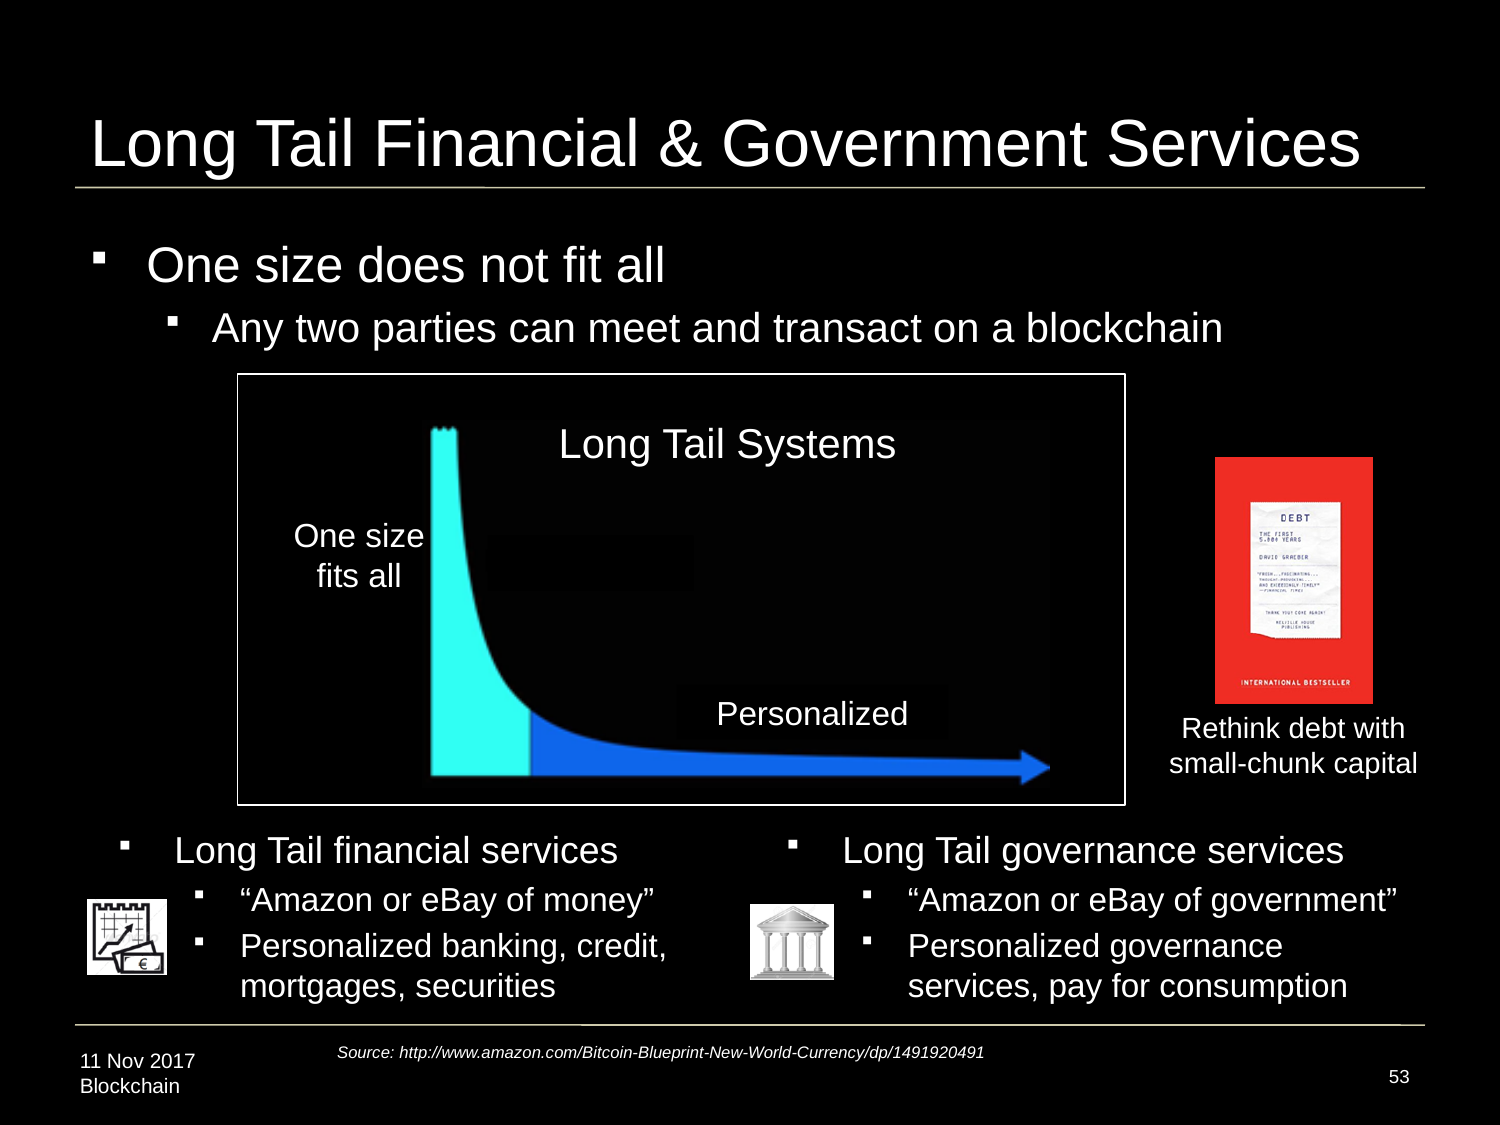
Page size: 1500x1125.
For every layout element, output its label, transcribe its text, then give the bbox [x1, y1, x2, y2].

slide_number 52 [862, 1037, 1425, 1103]
picture [1214, 457, 1373, 704]
text_box Source: http://www.amazon.com/Bitcoin-Blueprint-New-World-Currency/dp/1491920491 [322, 1038, 1335, 1088]
text_box Long Tail financial services “Amazon or eBay of money” Personalized banking, credit, mortgages, securities [103, 818, 816, 1030]
picture [422, 420, 1051, 788]
title Long Tail Financial & Government Services [75, 45, 1425, 188]
text_box Long Tail governance services “Amazon or eBay of government” Personalized governance services, pay for consumption [770, 818, 1438, 1026]
picture [749, 904, 834, 980]
picture [87, 899, 167, 976]
text_box [237, 373, 1125, 806]
list One size does not fit all Any two parties can meet and transact on a blockchain [75, 224, 1438, 400]
text_box Rethink debt with small-chunk capital [1137, 701, 1450, 787]
